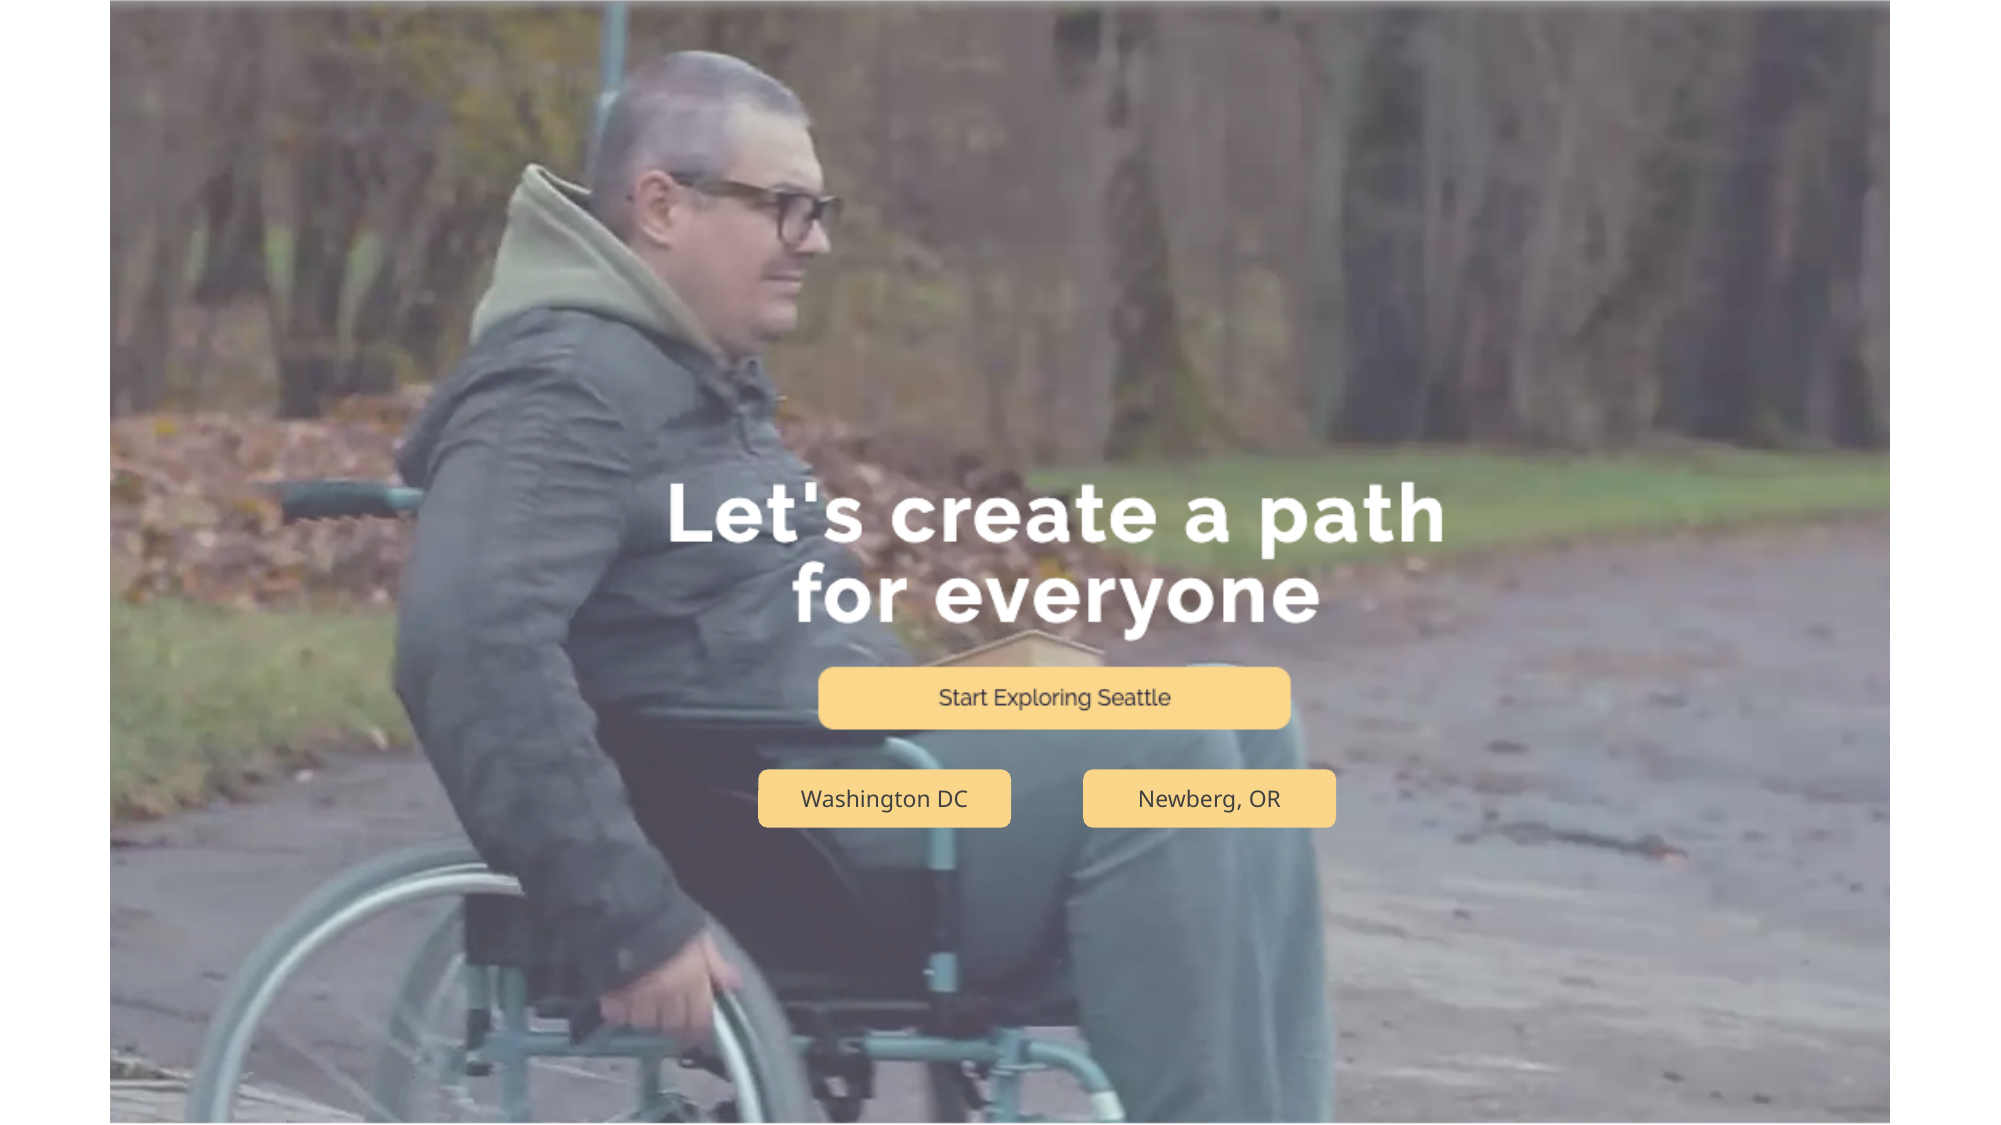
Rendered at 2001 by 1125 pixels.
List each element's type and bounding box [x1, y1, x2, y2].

picture [110, 0, 1890, 1125]
